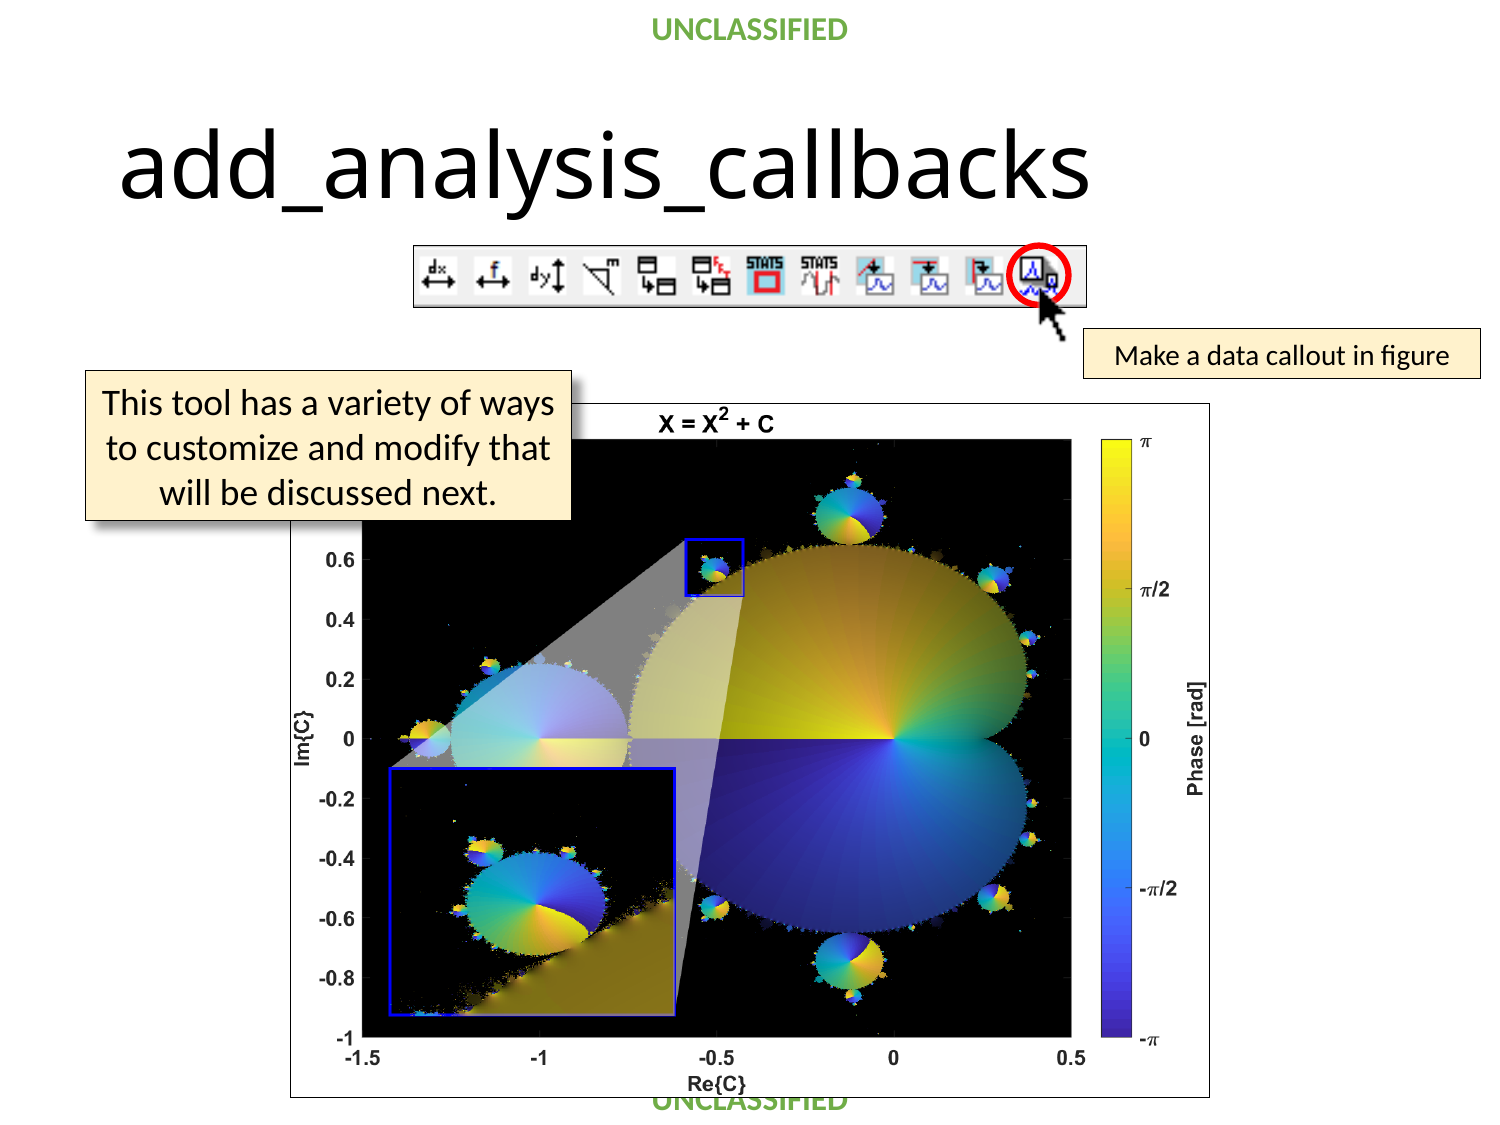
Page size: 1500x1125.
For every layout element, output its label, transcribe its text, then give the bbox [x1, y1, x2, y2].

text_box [1009, 245, 1481, 380]
text_box This tool has a variety of ways to customize and modify that will be discussed next. [85, 370, 572, 521]
picture [413, 245, 1009, 308]
title add_analysis_callbacks [103, 59, 1397, 278]
picture [290, 403, 1210, 1098]
